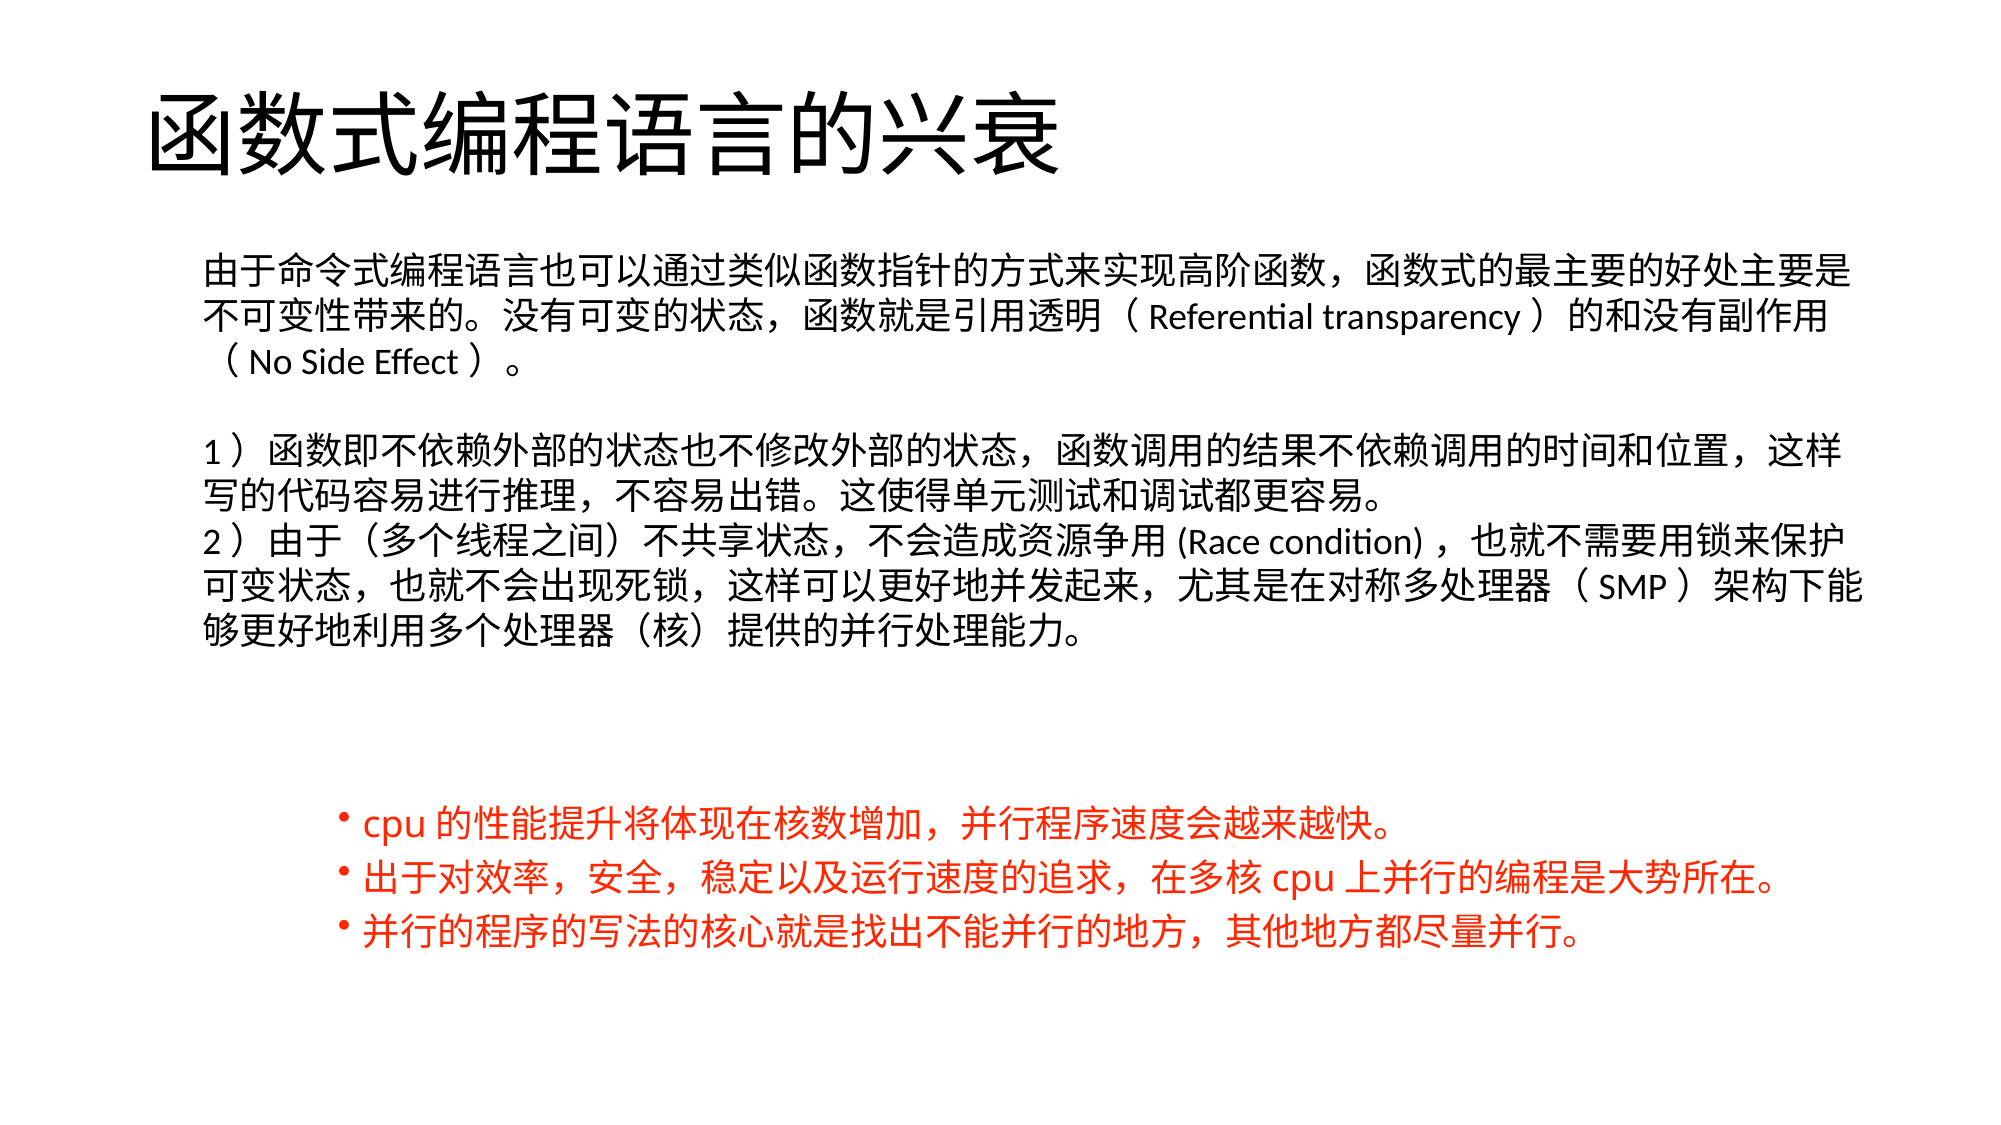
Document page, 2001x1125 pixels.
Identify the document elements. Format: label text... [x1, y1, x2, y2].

title 函数式编程语言的兴衰 [136, 59, 1863, 220]
text_box 由于命令式编程语言也可以通过类似函数指针的方式来实现高阶函数，函数式的最主要的好处主要是不可变性带来的。没有可变的状态，函数就是引用透明（Referential transparency）的和没有副作用（No Side Effect）。 1）函数即不依赖外部的状态也不修改外部的状态，函数调用的结果不依赖调用的时间和位置，这样写的代码容易进行推理，不容易出错。这使得单元测试和调试都更容易。 2）由于（多个线程之间）不共享状态，不会造成资源争用(Race condition)，也就不需要用锁来保护可变状态，也就不会出现死锁，这样可以更好地并发起来，尤其是在对称多处理器（SMP）架构下能够更好地利用多个处理器（核）提供的并行处理能力。 [194, 239, 1883, 795]
text_box cpu的性能提升将体现在核数增加，并行程序速度会越来越快。 出于对效率，安全，稳定以及运行速度的追求，在多核cpu上并行的编程是大势所在。 并行的程序的写法的核心就是找出不能并行的地方，其他地方都尽量并行。 [330, 783, 1803, 960]
